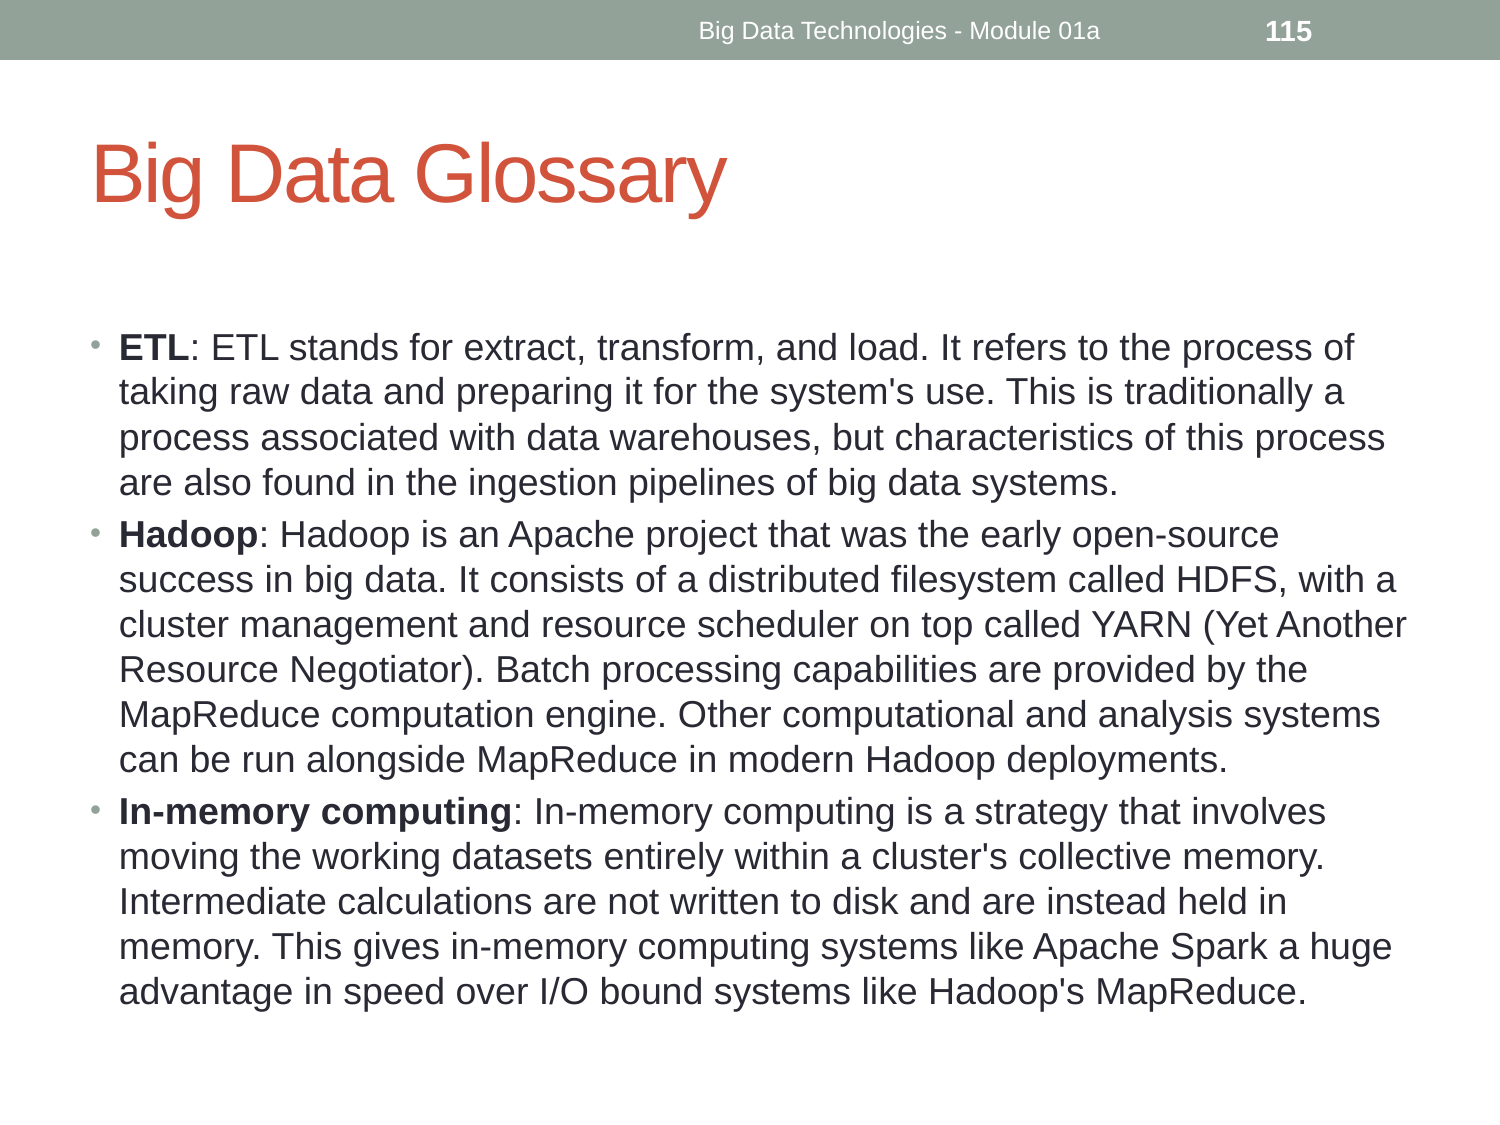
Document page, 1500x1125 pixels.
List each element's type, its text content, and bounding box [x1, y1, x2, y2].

footer Big Data Technologies - Module 01a [562, 3, 1238, 57]
list ETL: ETL stands for extract, transform, and load. It refers to the process of taking raw data and preparing it for the system's use. This is traditionally a process associated with data warehouses, but characteristics of this process are also found in the ingestion pipelines of big data systems. Hadoop: Hadoop is an Apache project that was the early open-source success in big data. It consists of a distributed filesystem called HDFS, with a cluster management and resource scheduler on top called YARN (Yet Another Resource Negotiator). Batch processing capabilities are provided by the MapReduce computation engine. Other computational and analysis systems can be run alongside MapReduce in modern Hadoop deployments. In-memory computing: In-memory computing is a strategy that involves moving the working datasets entirely within a cluster's collective memory. Intermediate calculations are not written to disk and are instead held in memory. This gives in-memory computing systems like Apache Spark a huge advantage in speed over I/O bound systems like Hadoop's MapReduce. [75, 262, 1425, 1063]
title Big Data Glossary [75, 87, 1425, 250]
slide_number 115 [1250, 3, 1425, 57]
